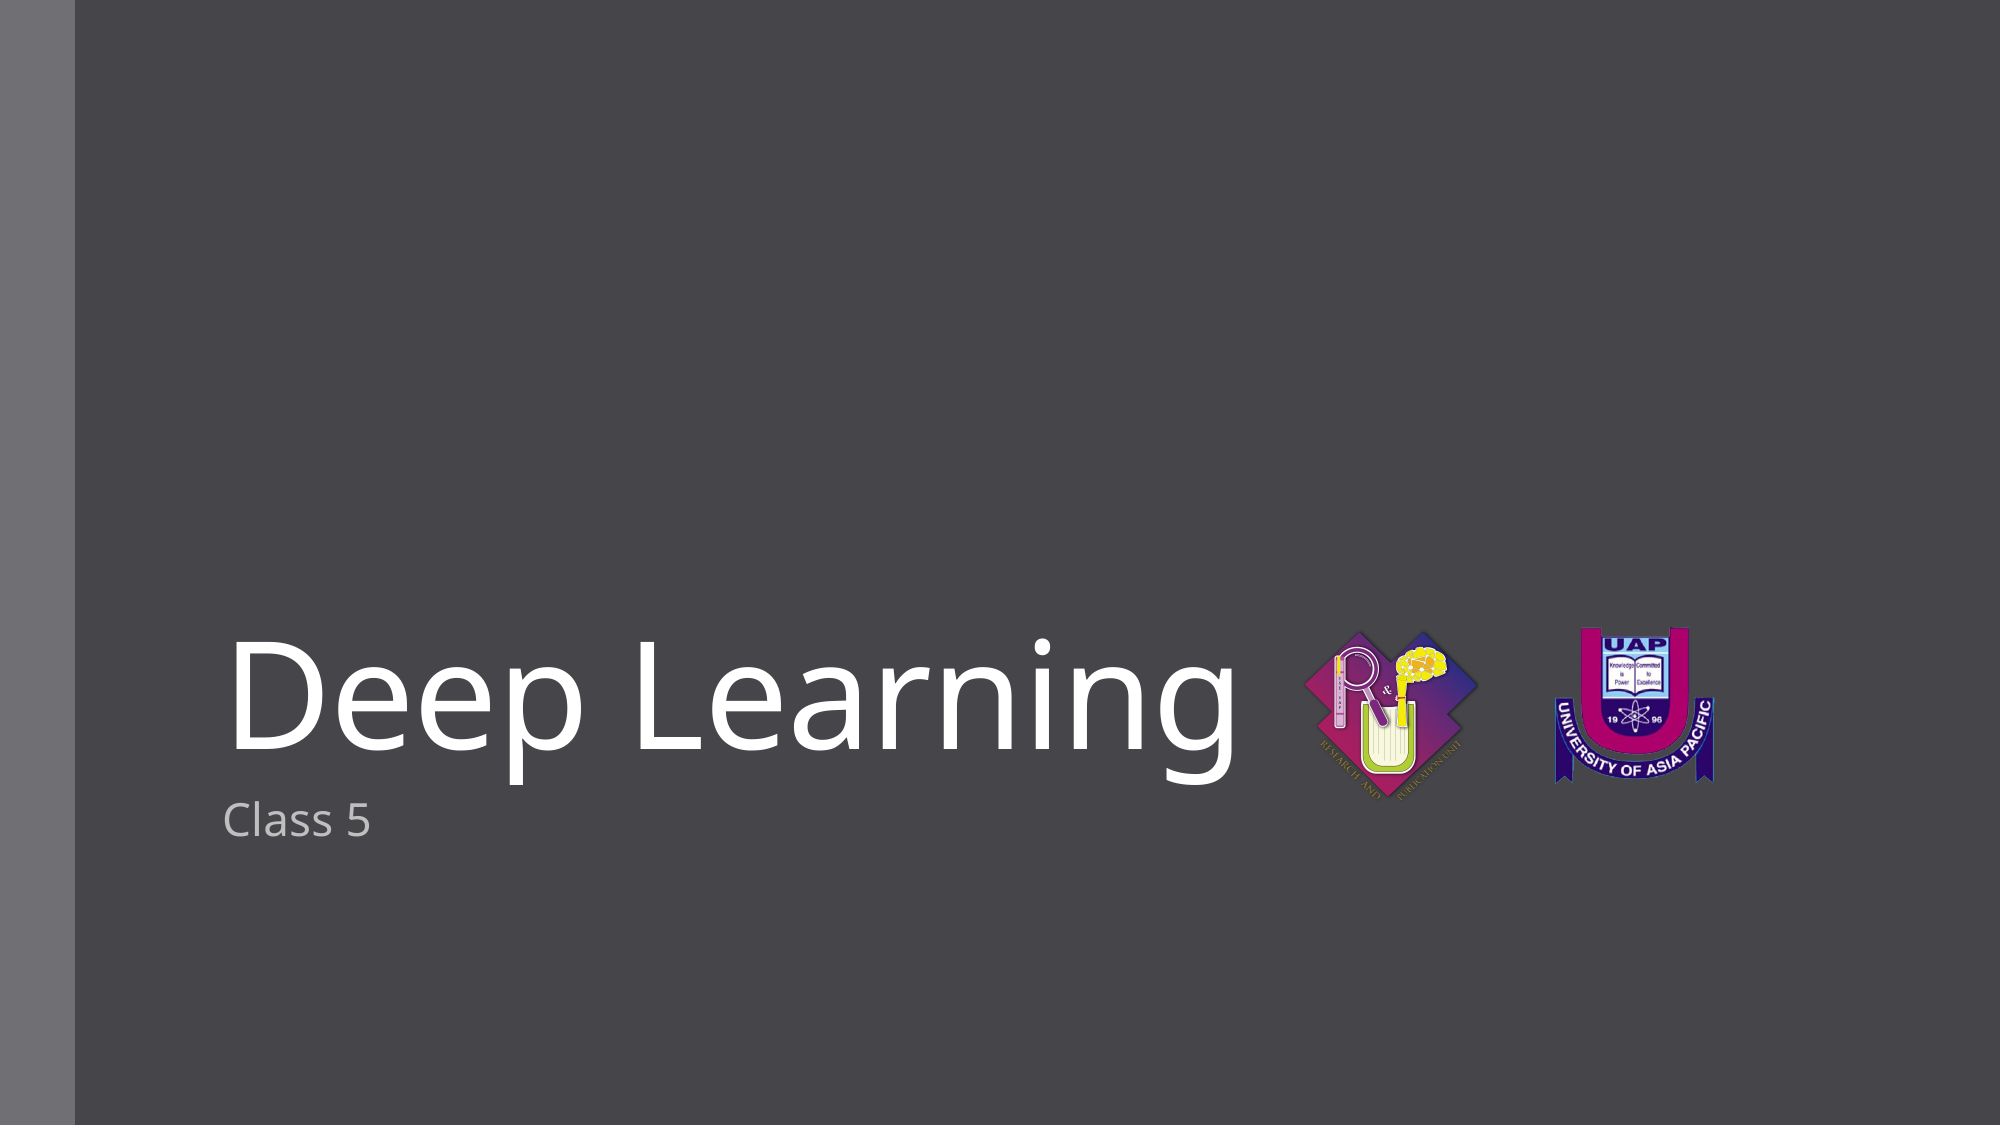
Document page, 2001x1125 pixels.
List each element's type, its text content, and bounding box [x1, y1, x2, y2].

picture [1300, 625, 1479, 804]
picture [1550, 625, 1719, 788]
subtitle Class 5 [206, 787, 1752, 1065]
title Deep Learning [206, 124, 1752, 787]
